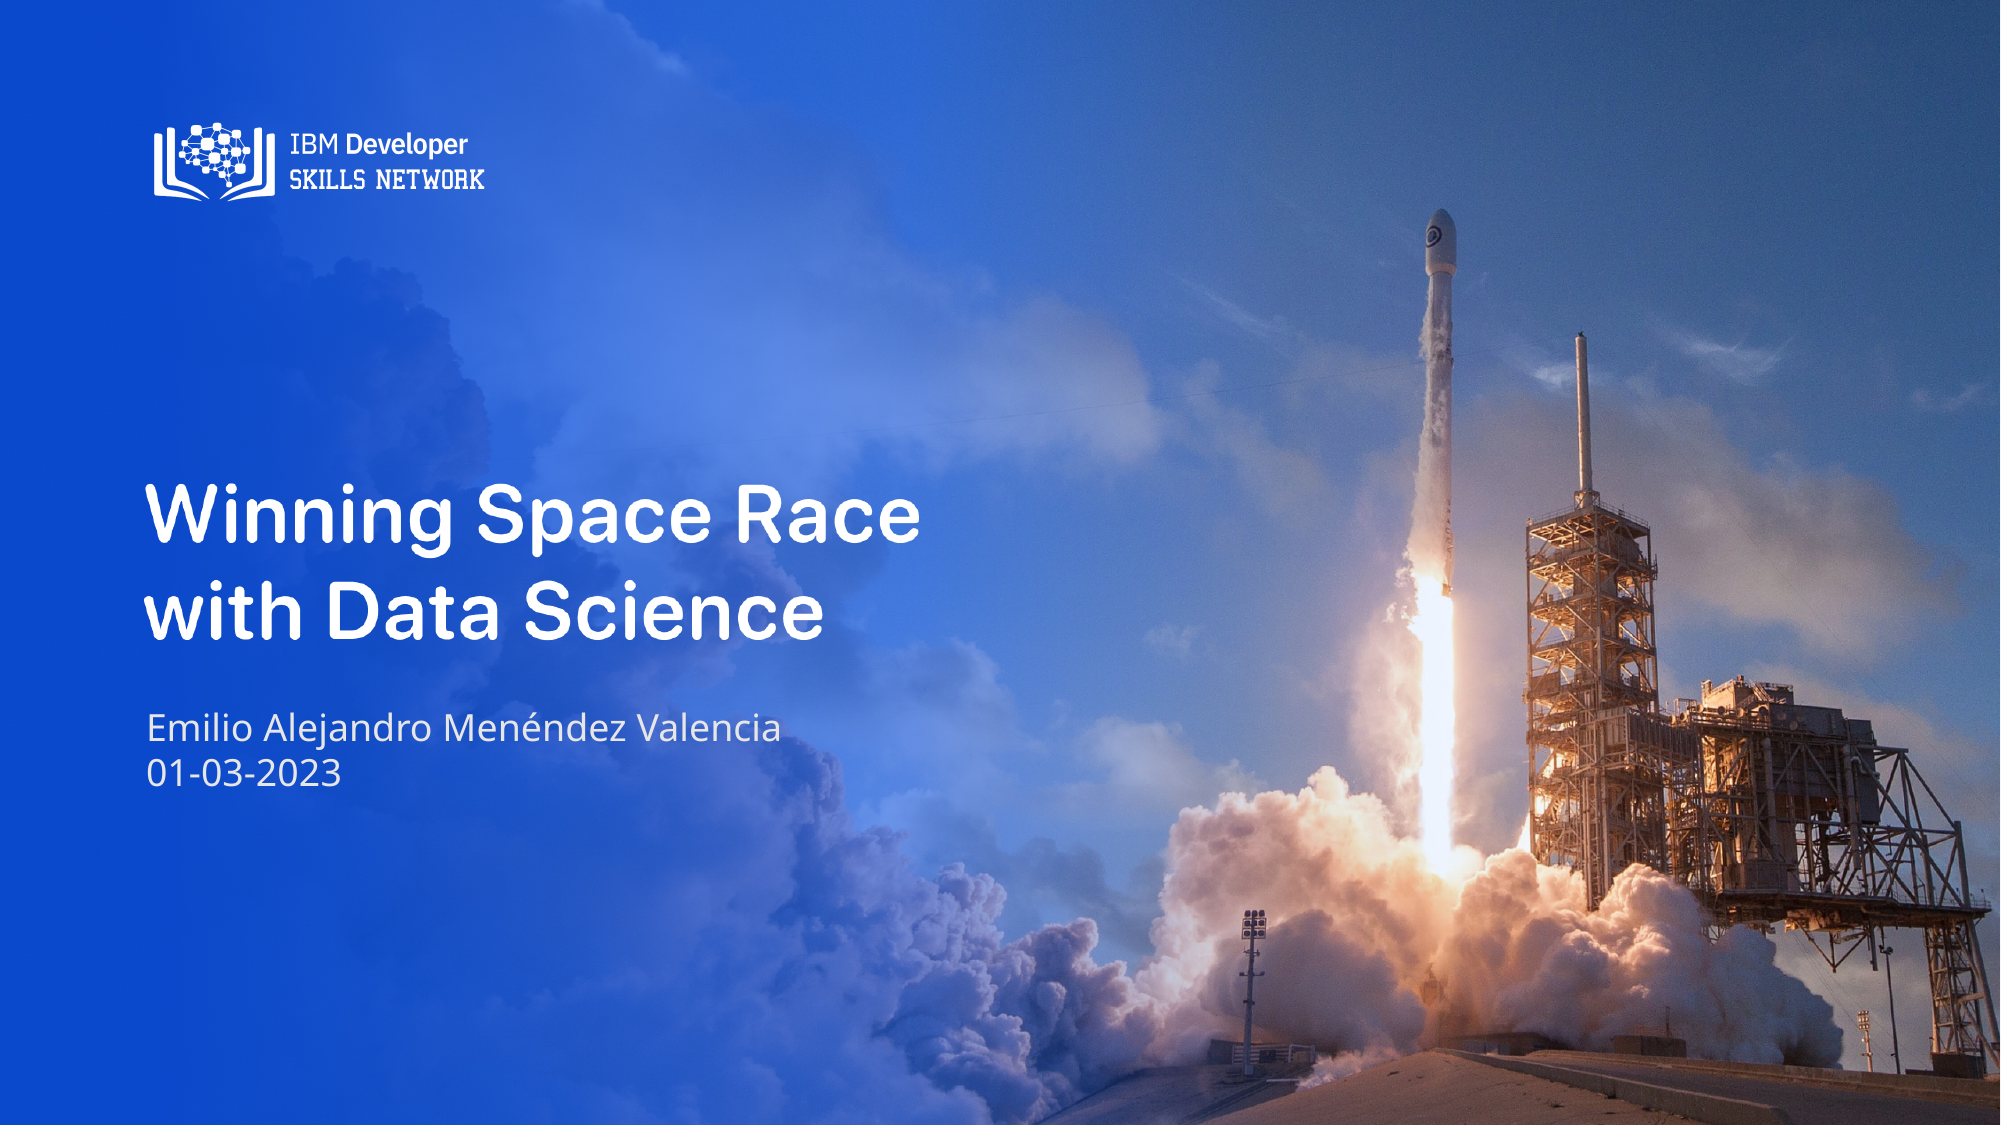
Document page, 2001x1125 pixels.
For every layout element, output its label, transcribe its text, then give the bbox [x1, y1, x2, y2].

picture [0, 0, 2001, 1125]
text_box Emilio Alejandro Menéndez Valencia 01-03-2023 [130, 696, 836, 802]
